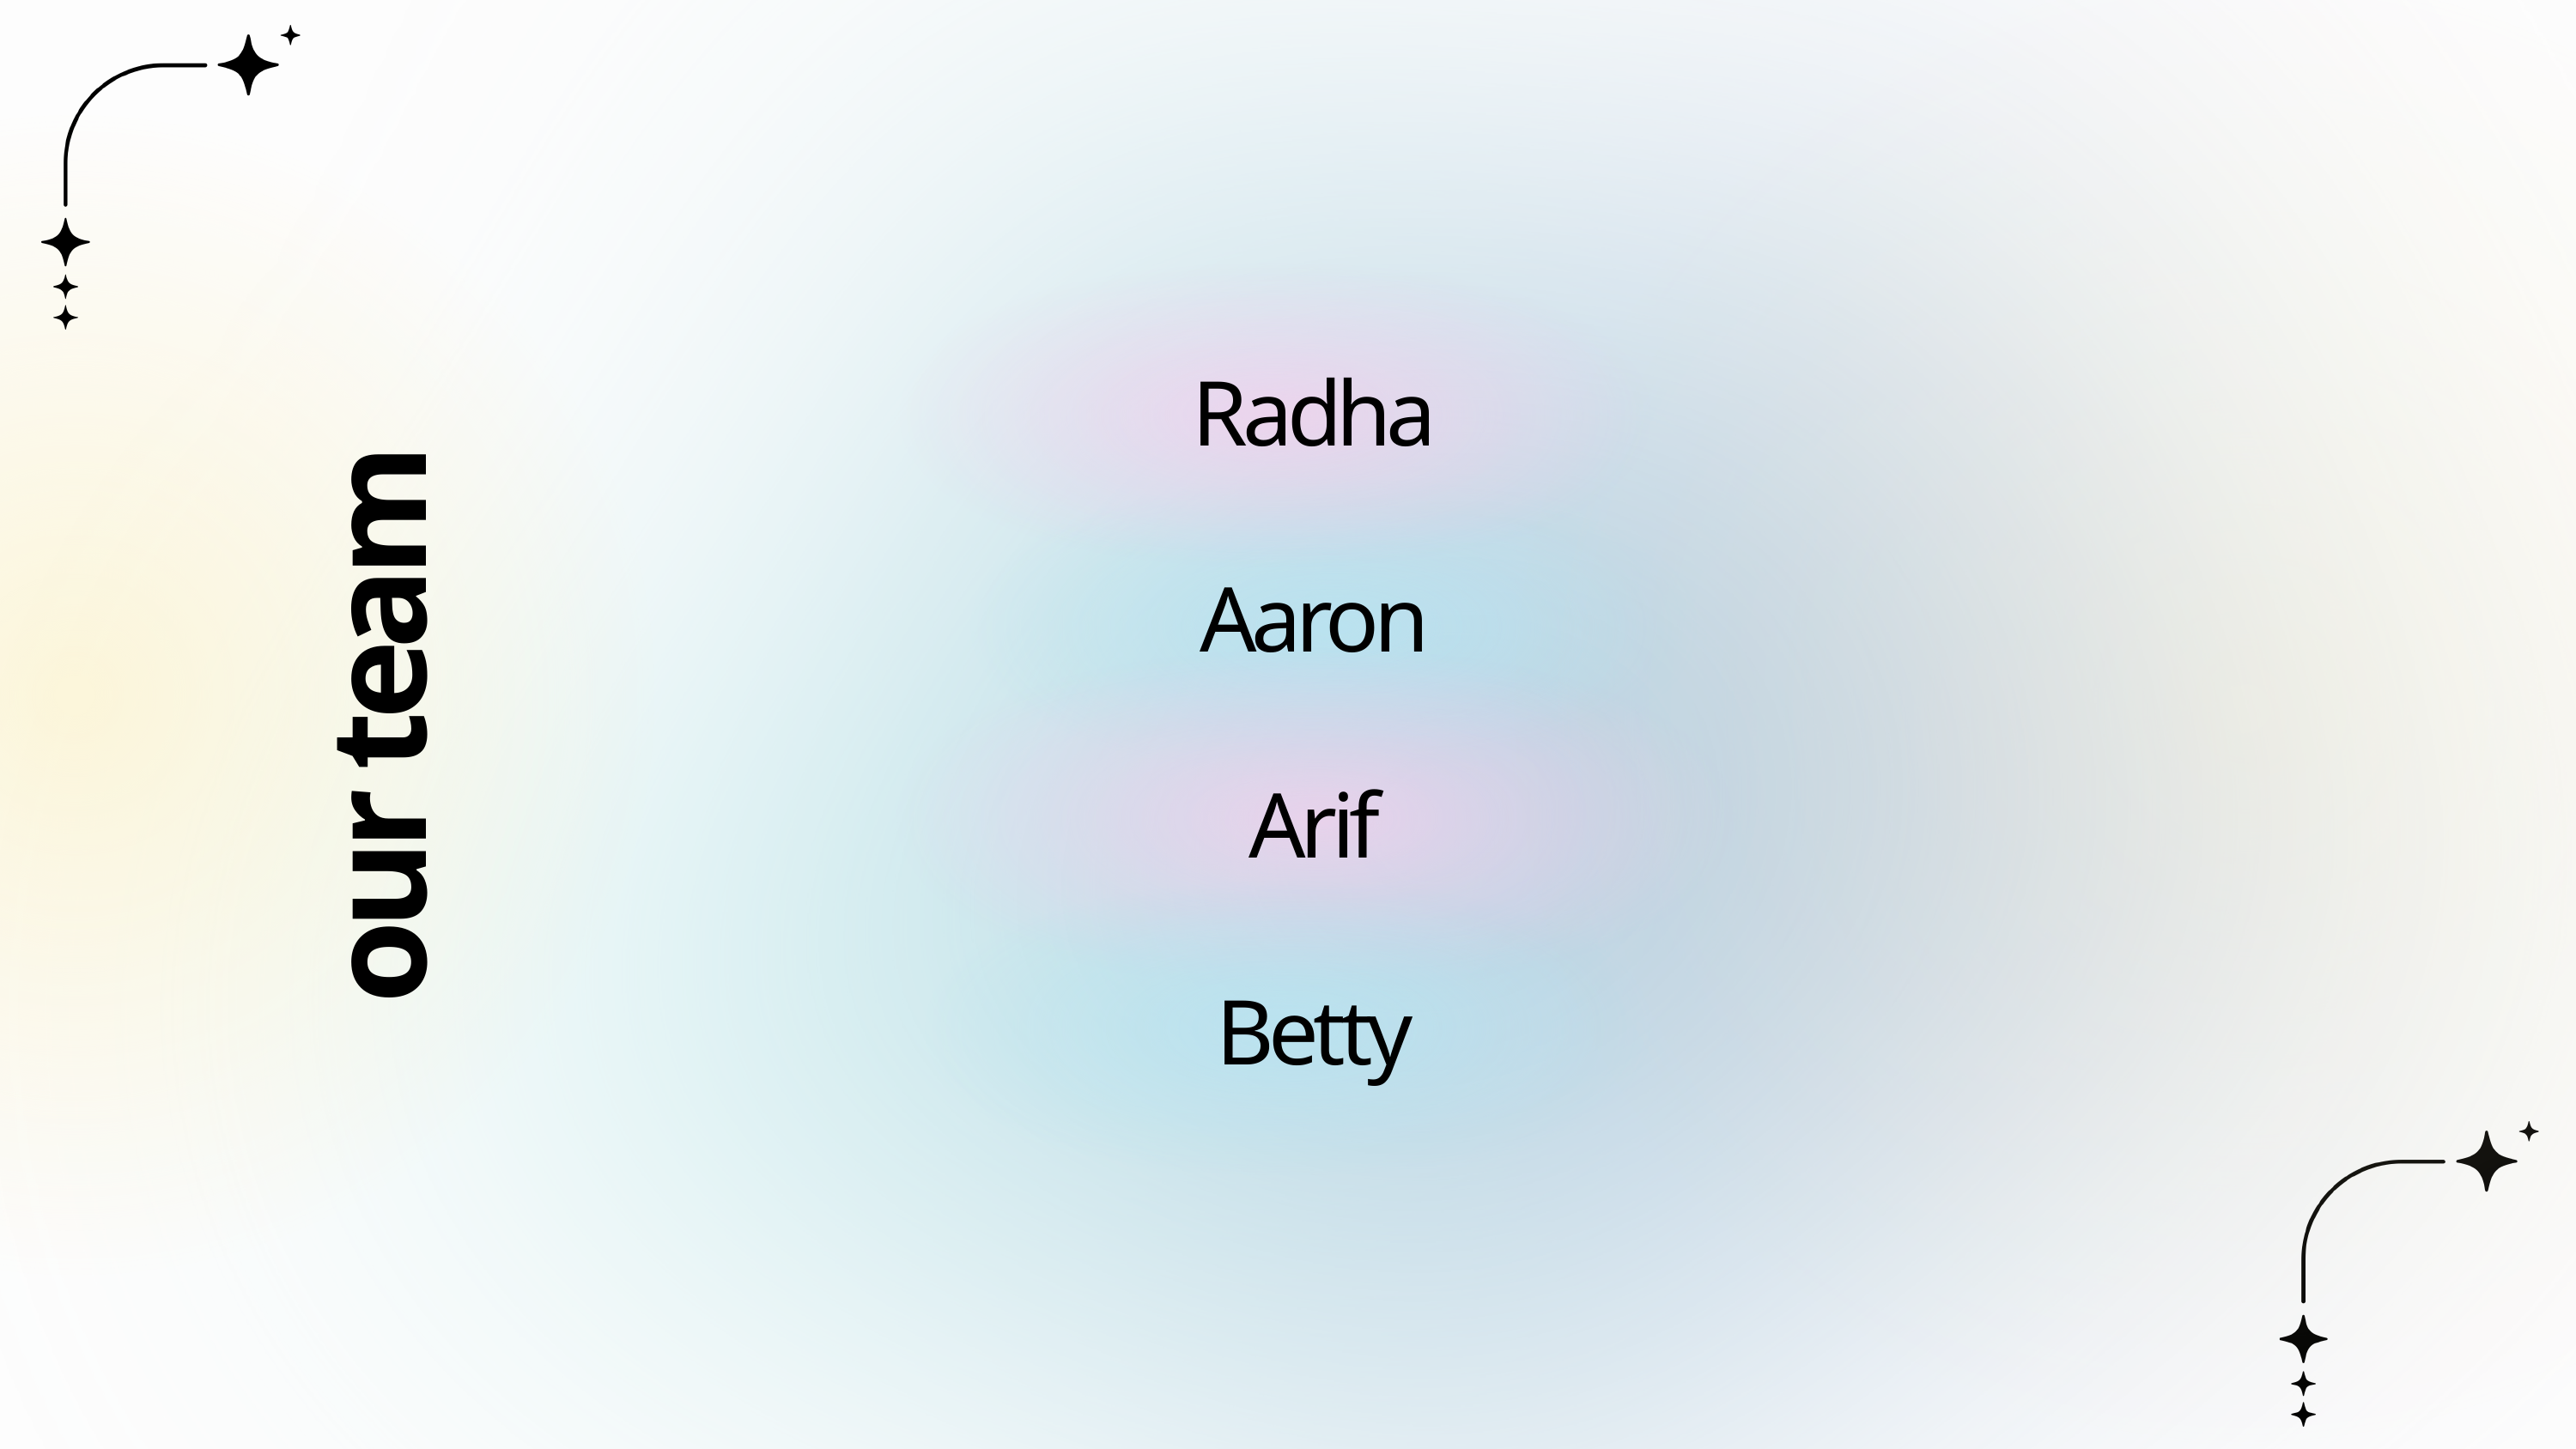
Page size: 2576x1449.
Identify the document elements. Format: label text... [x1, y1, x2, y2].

text_box Aaron [970, 544, 1507, 648]
text_box [1507, 0, 2576, 1449]
text_box [899, 263, 1507, 567]
text_box [925, 881, 1507, 1175]
text_box [0, 115, 654, 1275]
text_box Betty [970, 957, 1507, 1083]
text_box Arif [970, 751, 1507, 876]
text_box [41, 25, 301, 330]
text_box [0, 0, 1507, 1449]
text_box [896, 648, 1507, 988]
text_box our team [320, 203, 453, 1246]
text_box Radha [1008, 338, 1507, 464]
